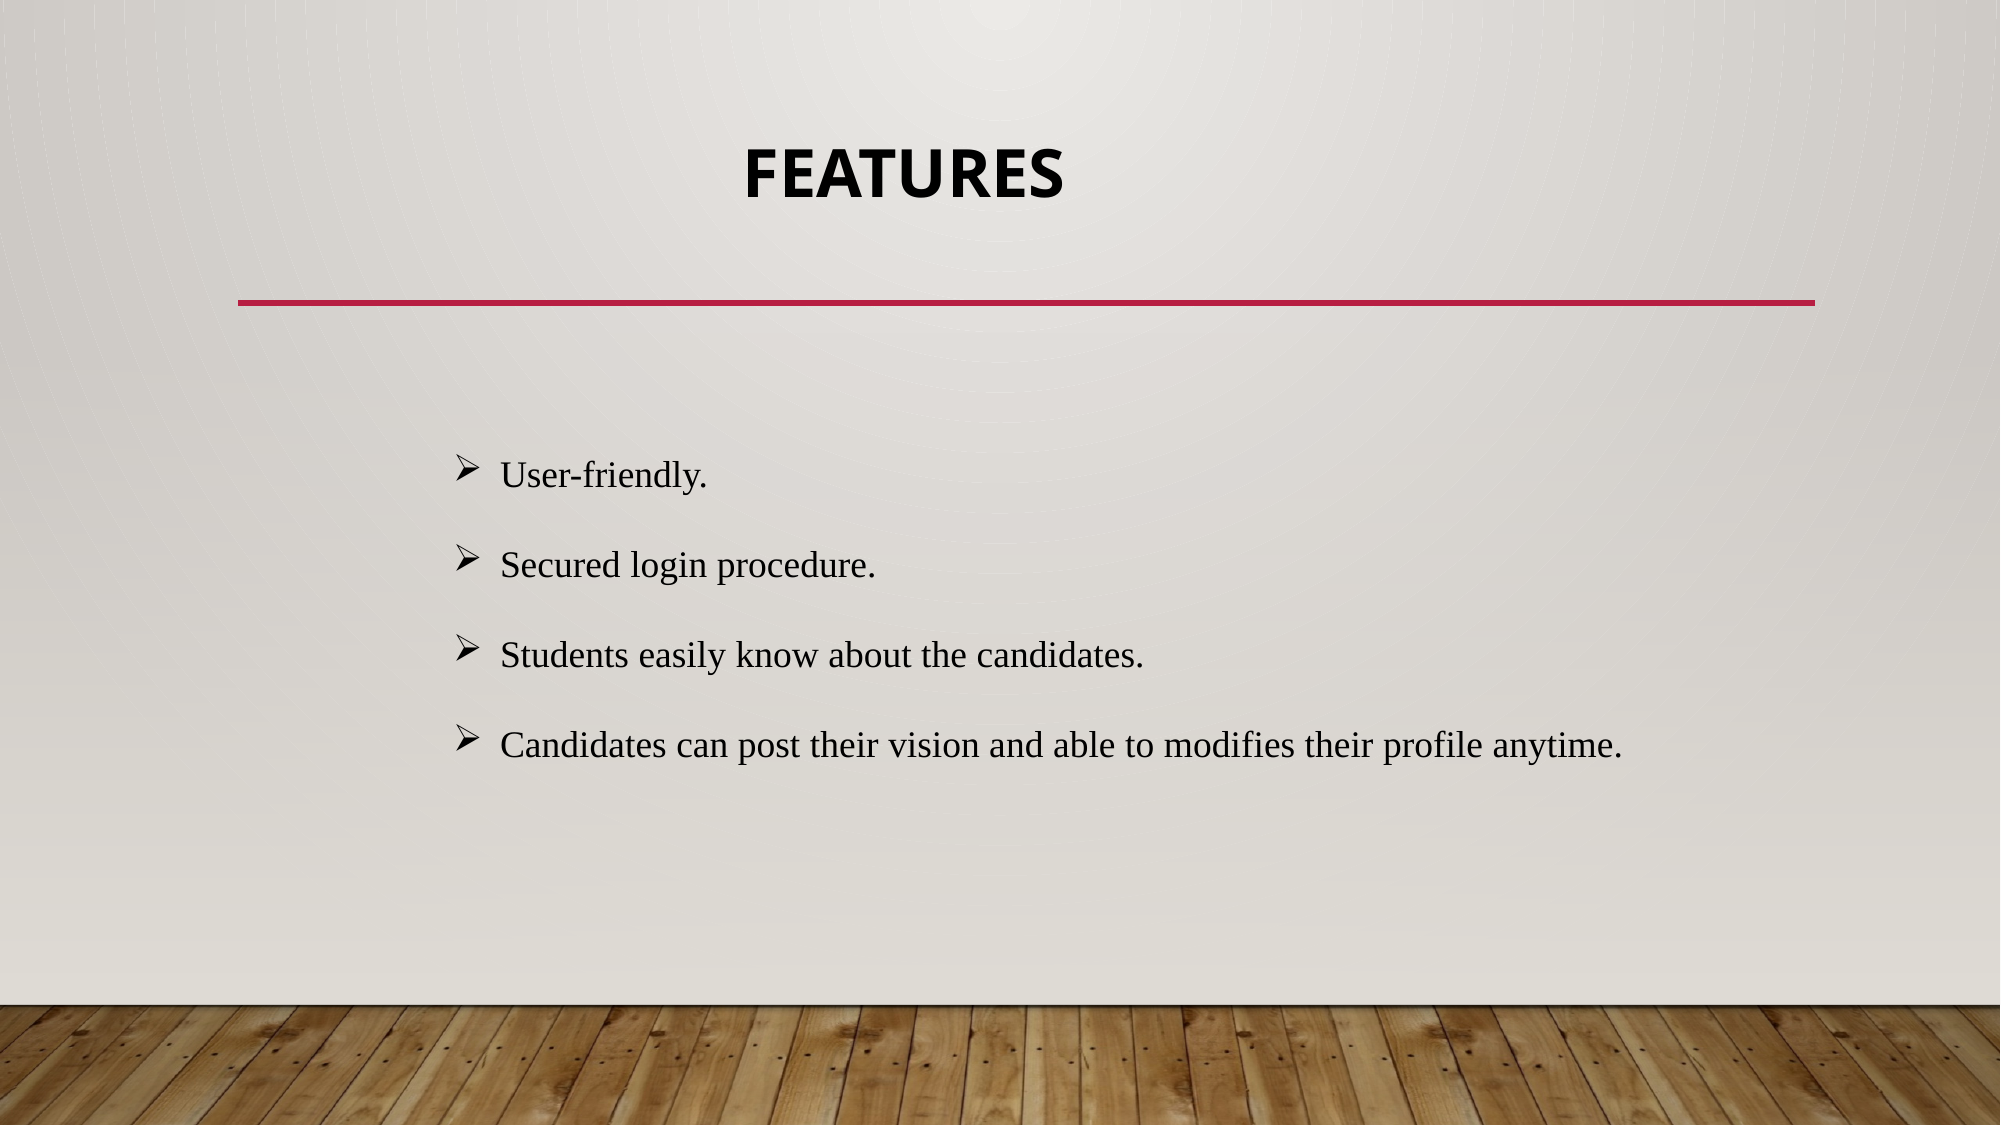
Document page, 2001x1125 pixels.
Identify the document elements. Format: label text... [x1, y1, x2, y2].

text_box User-friendly. Secured login procedure. Students easily know about the candidates. Candidates can post their vision and able to modifies their profile anytime. [438, 442, 1802, 907]
picture [0, 1005, 2000, 1125]
title features [727, 131, 2000, 305]
